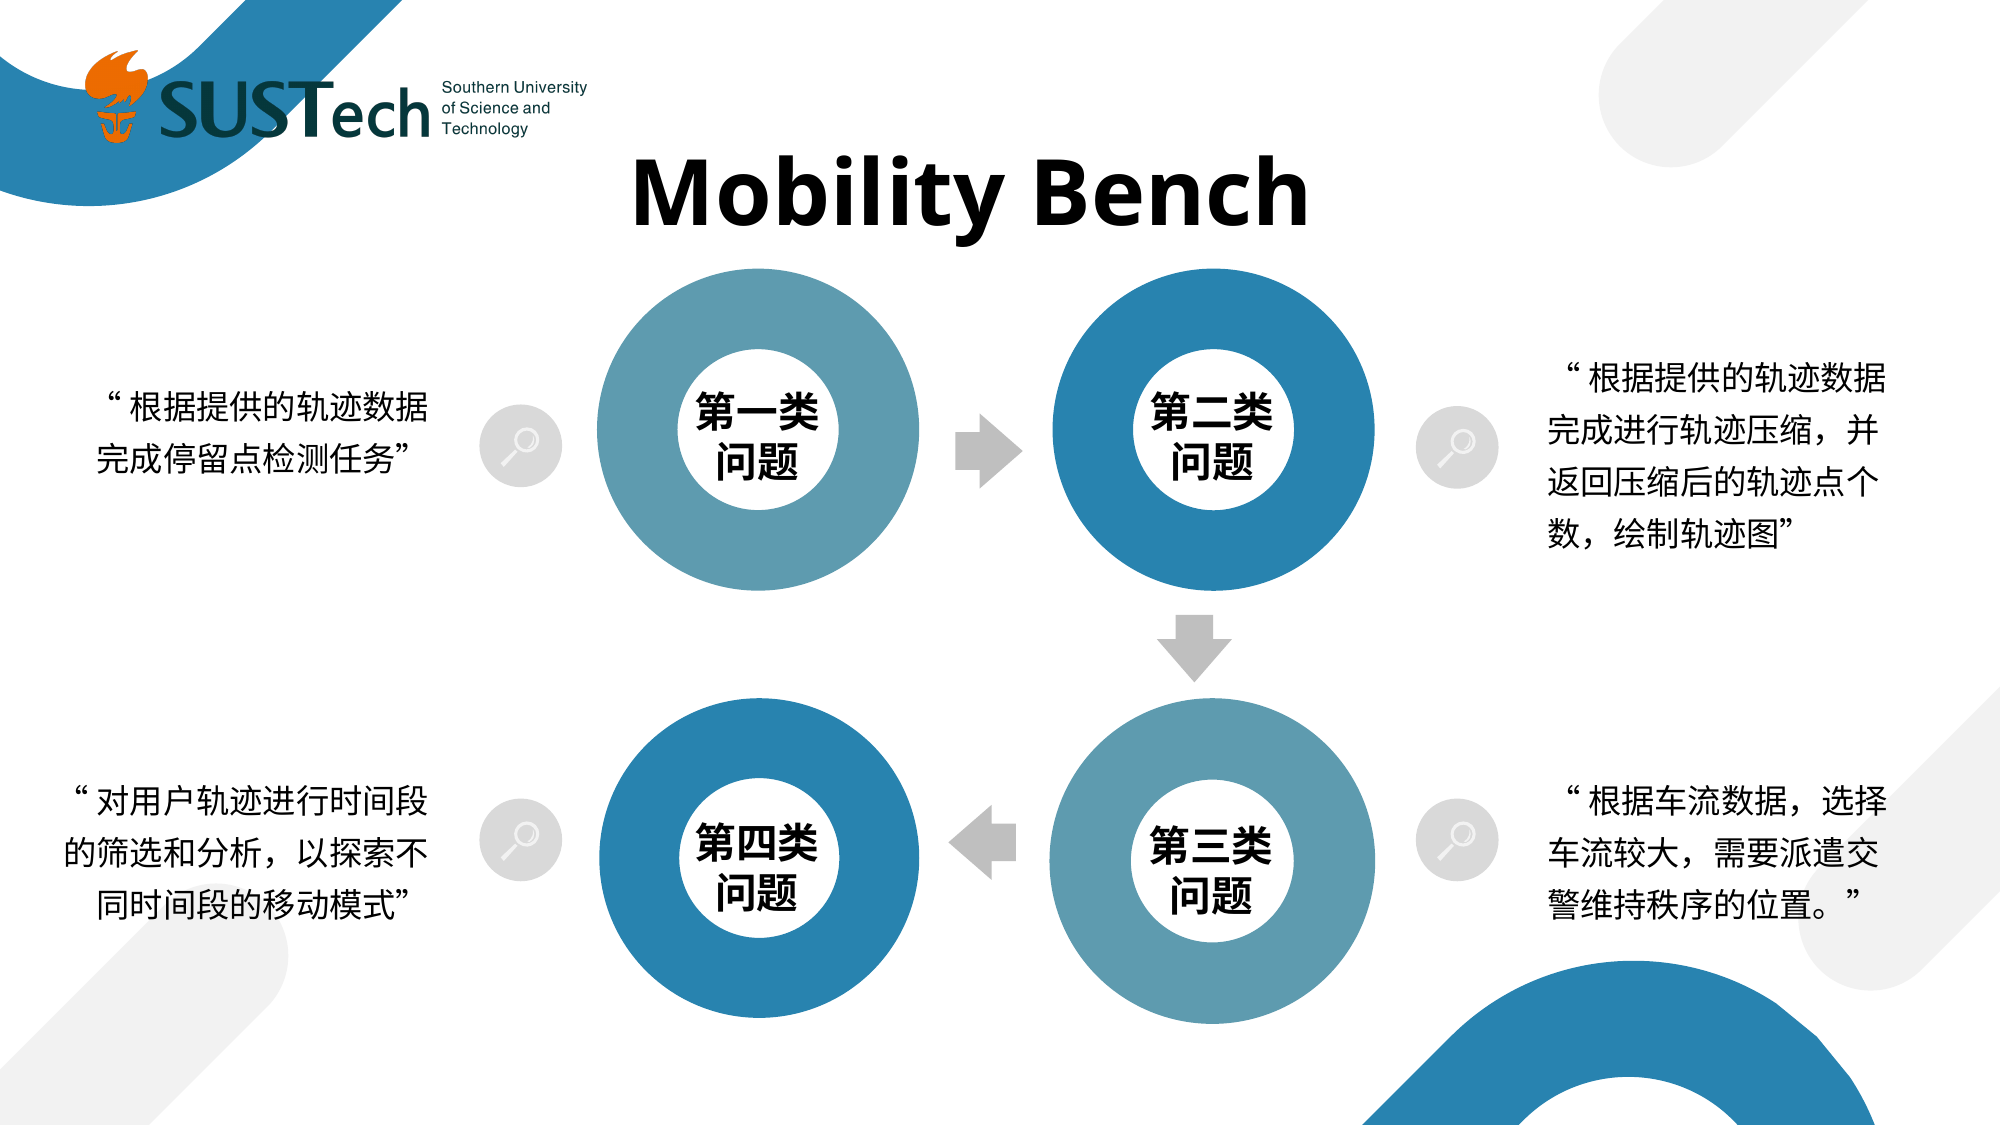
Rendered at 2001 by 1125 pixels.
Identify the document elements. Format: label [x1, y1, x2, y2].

text_box [596, 268, 920, 591]
text_box [1415, 405, 1499, 489]
text_box [479, 404, 563, 488]
picture [85, 50, 587, 143]
text_box [0, 0, 2000, 1125]
text_box [1049, 698, 1376, 1024]
text_box [1052, 268, 1375, 591]
text_box [479, 798, 563, 882]
text_box [1415, 798, 1499, 882]
text_box [599, 698, 920, 1018]
